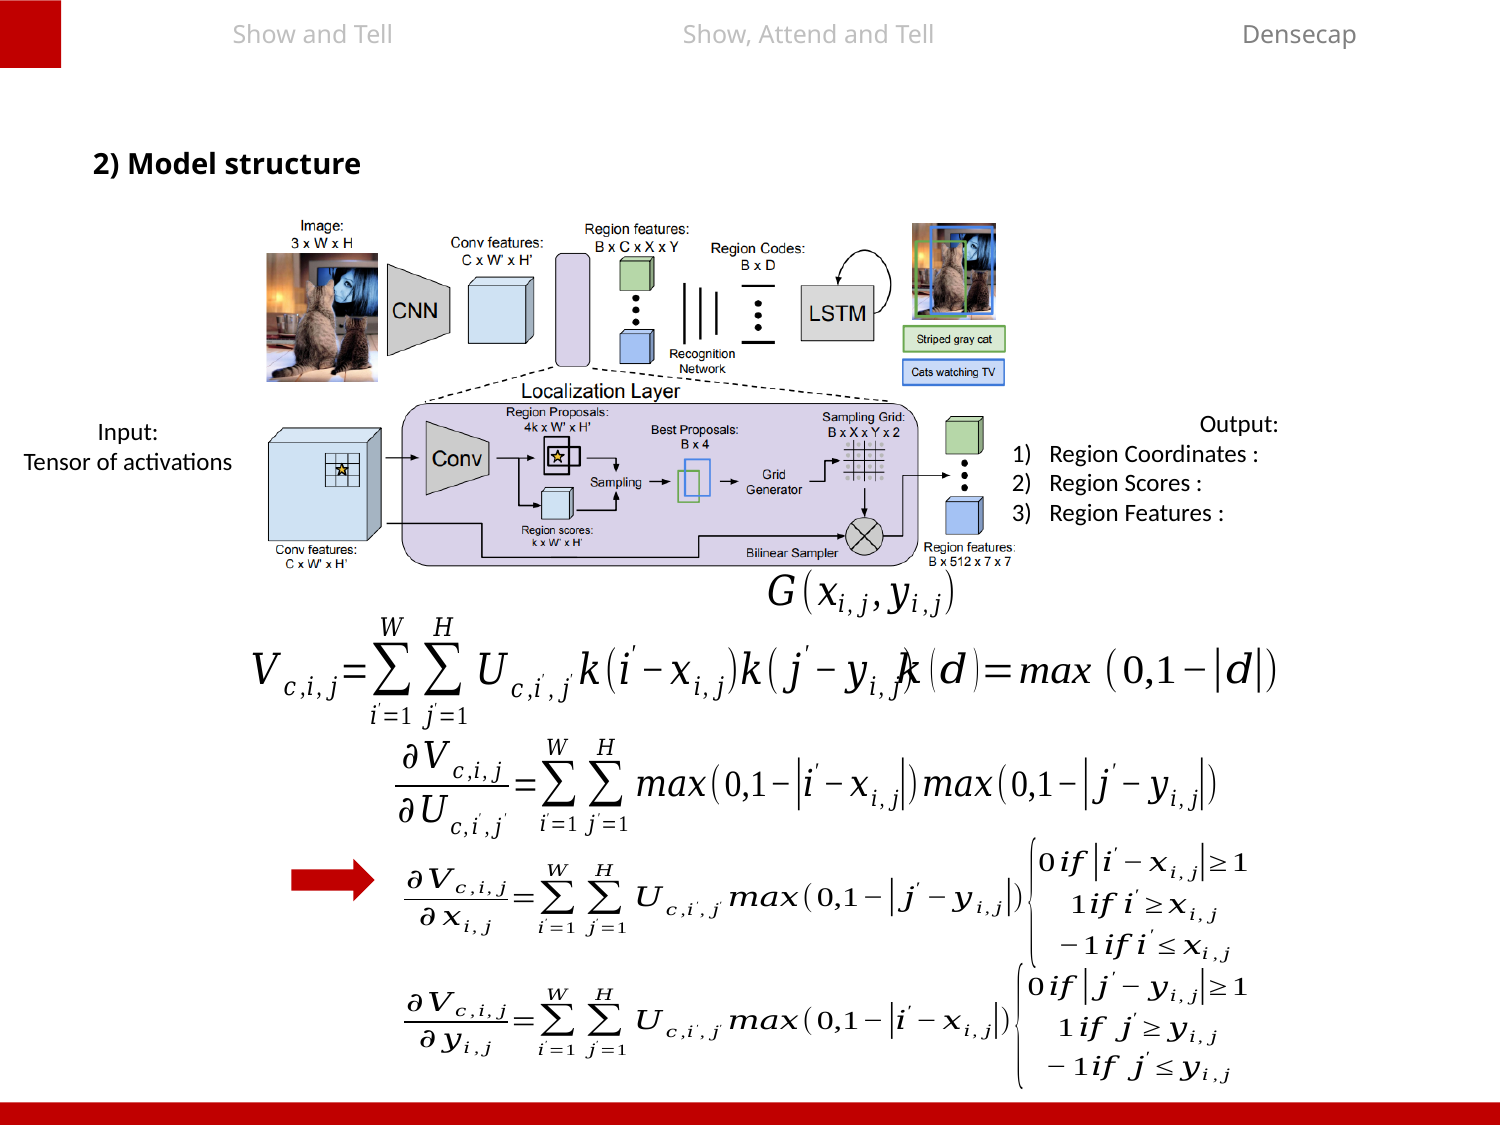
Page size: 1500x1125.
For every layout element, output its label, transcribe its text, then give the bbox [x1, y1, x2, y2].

text_box Densecap [1164, 11, 1436, 57]
text_box Show and Tell [172, 11, 454, 57]
text_box [0, 1101, 1500, 1125]
text_box Input: Tensor of activations [0, 408, 250, 483]
picture [250, 209, 1047, 573]
text_box [0, 0, 62, 69]
text_box 2) Model structure [78, 138, 424, 188]
text_box Show, Attend and Tell [600, 11, 1018, 57]
text_box [290, 856, 377, 904]
